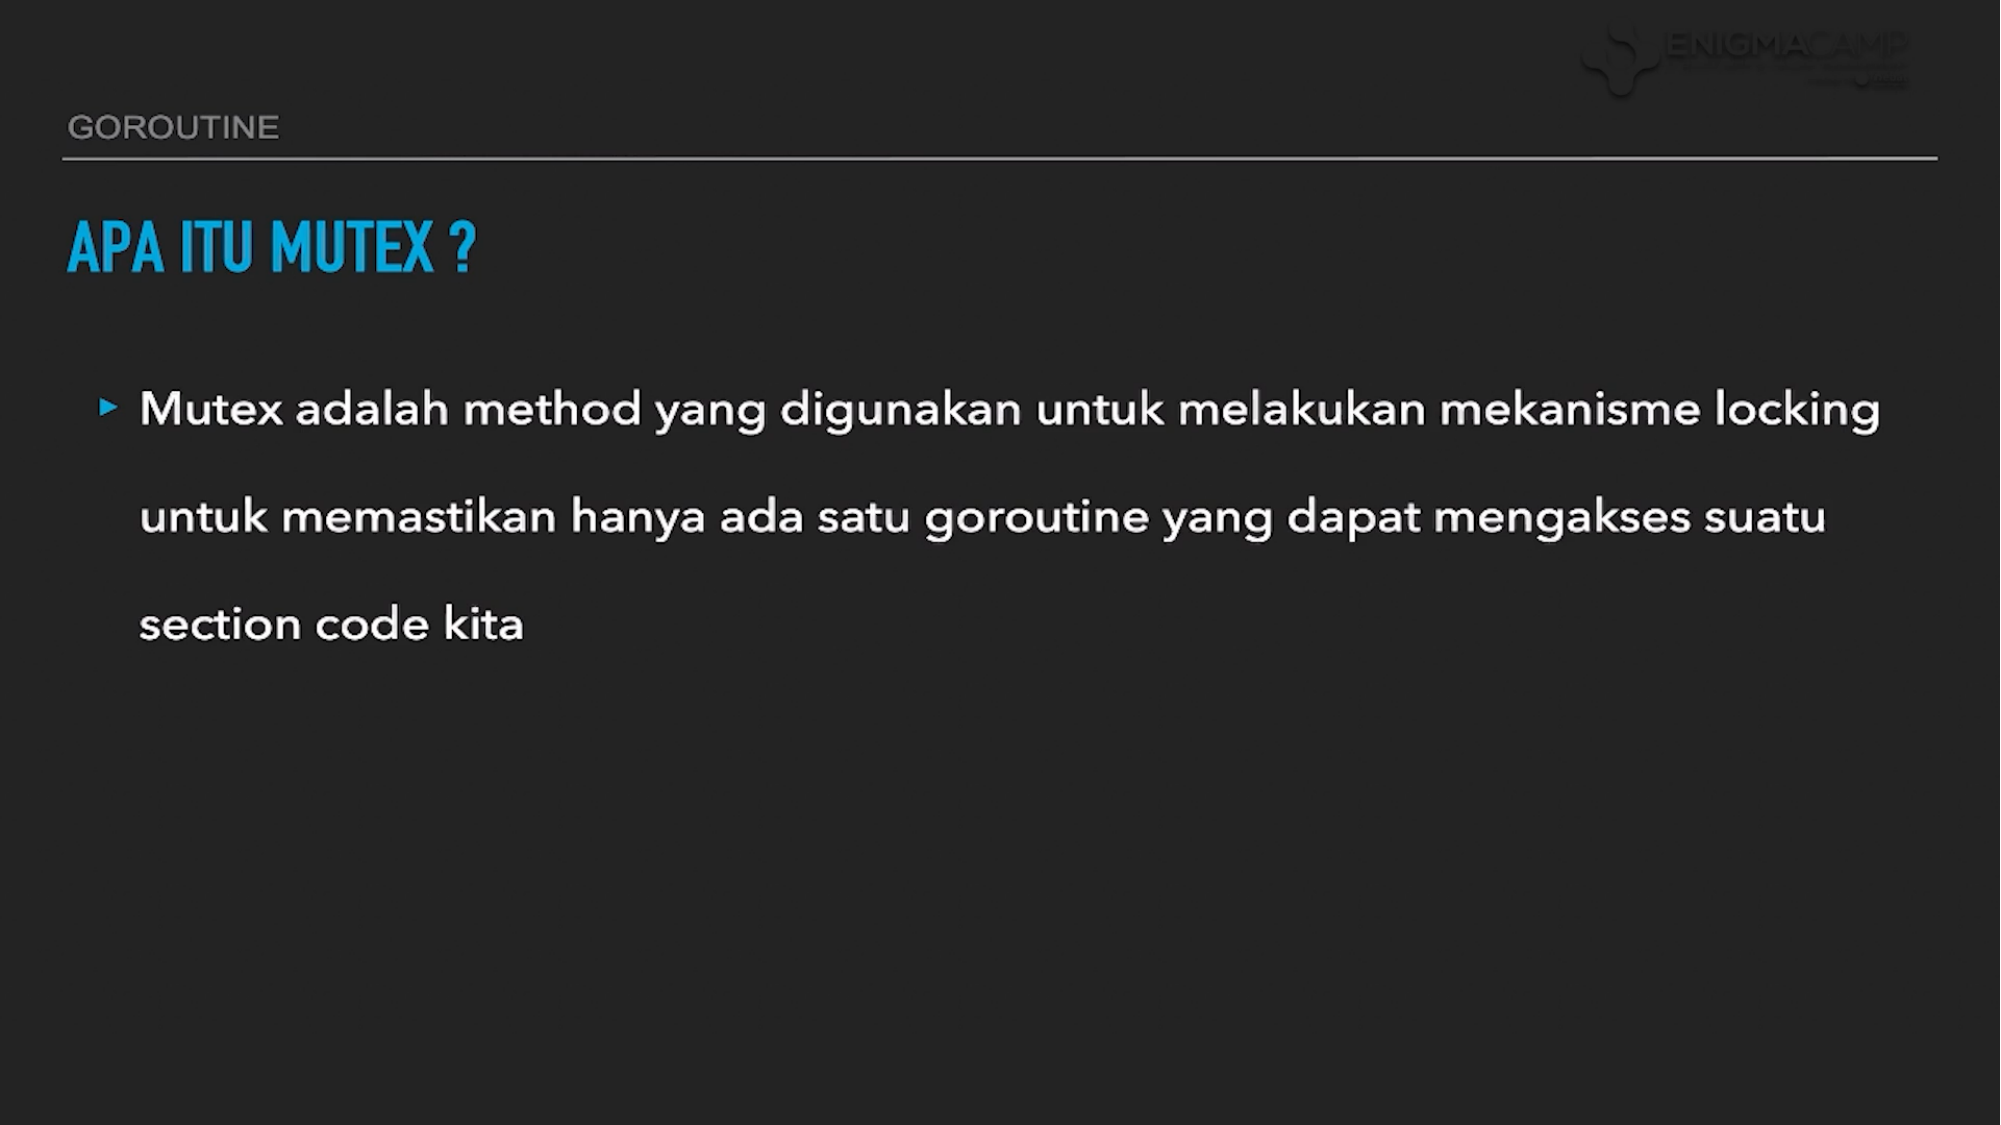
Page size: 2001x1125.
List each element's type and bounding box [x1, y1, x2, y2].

list [0, 0, 2000, 1125]
